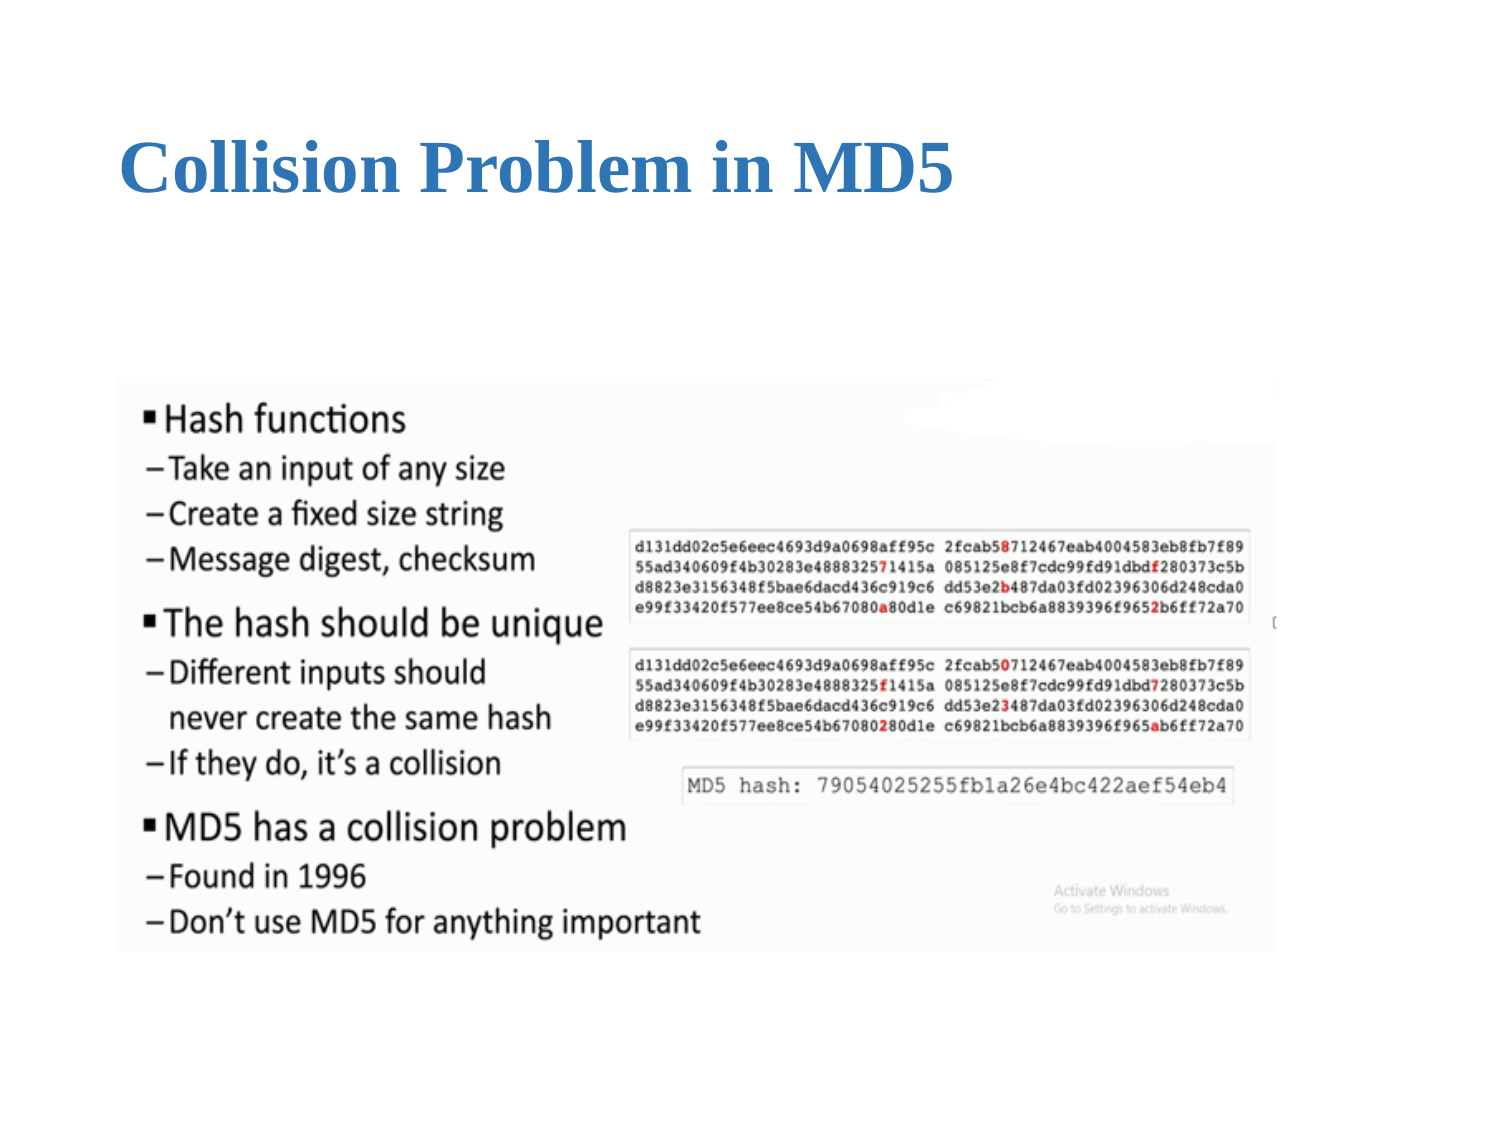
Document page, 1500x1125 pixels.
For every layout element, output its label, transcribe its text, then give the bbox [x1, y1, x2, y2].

title Collision Problem in MD5 [103, 59, 1397, 278]
picture [116, 328, 1318, 952]
